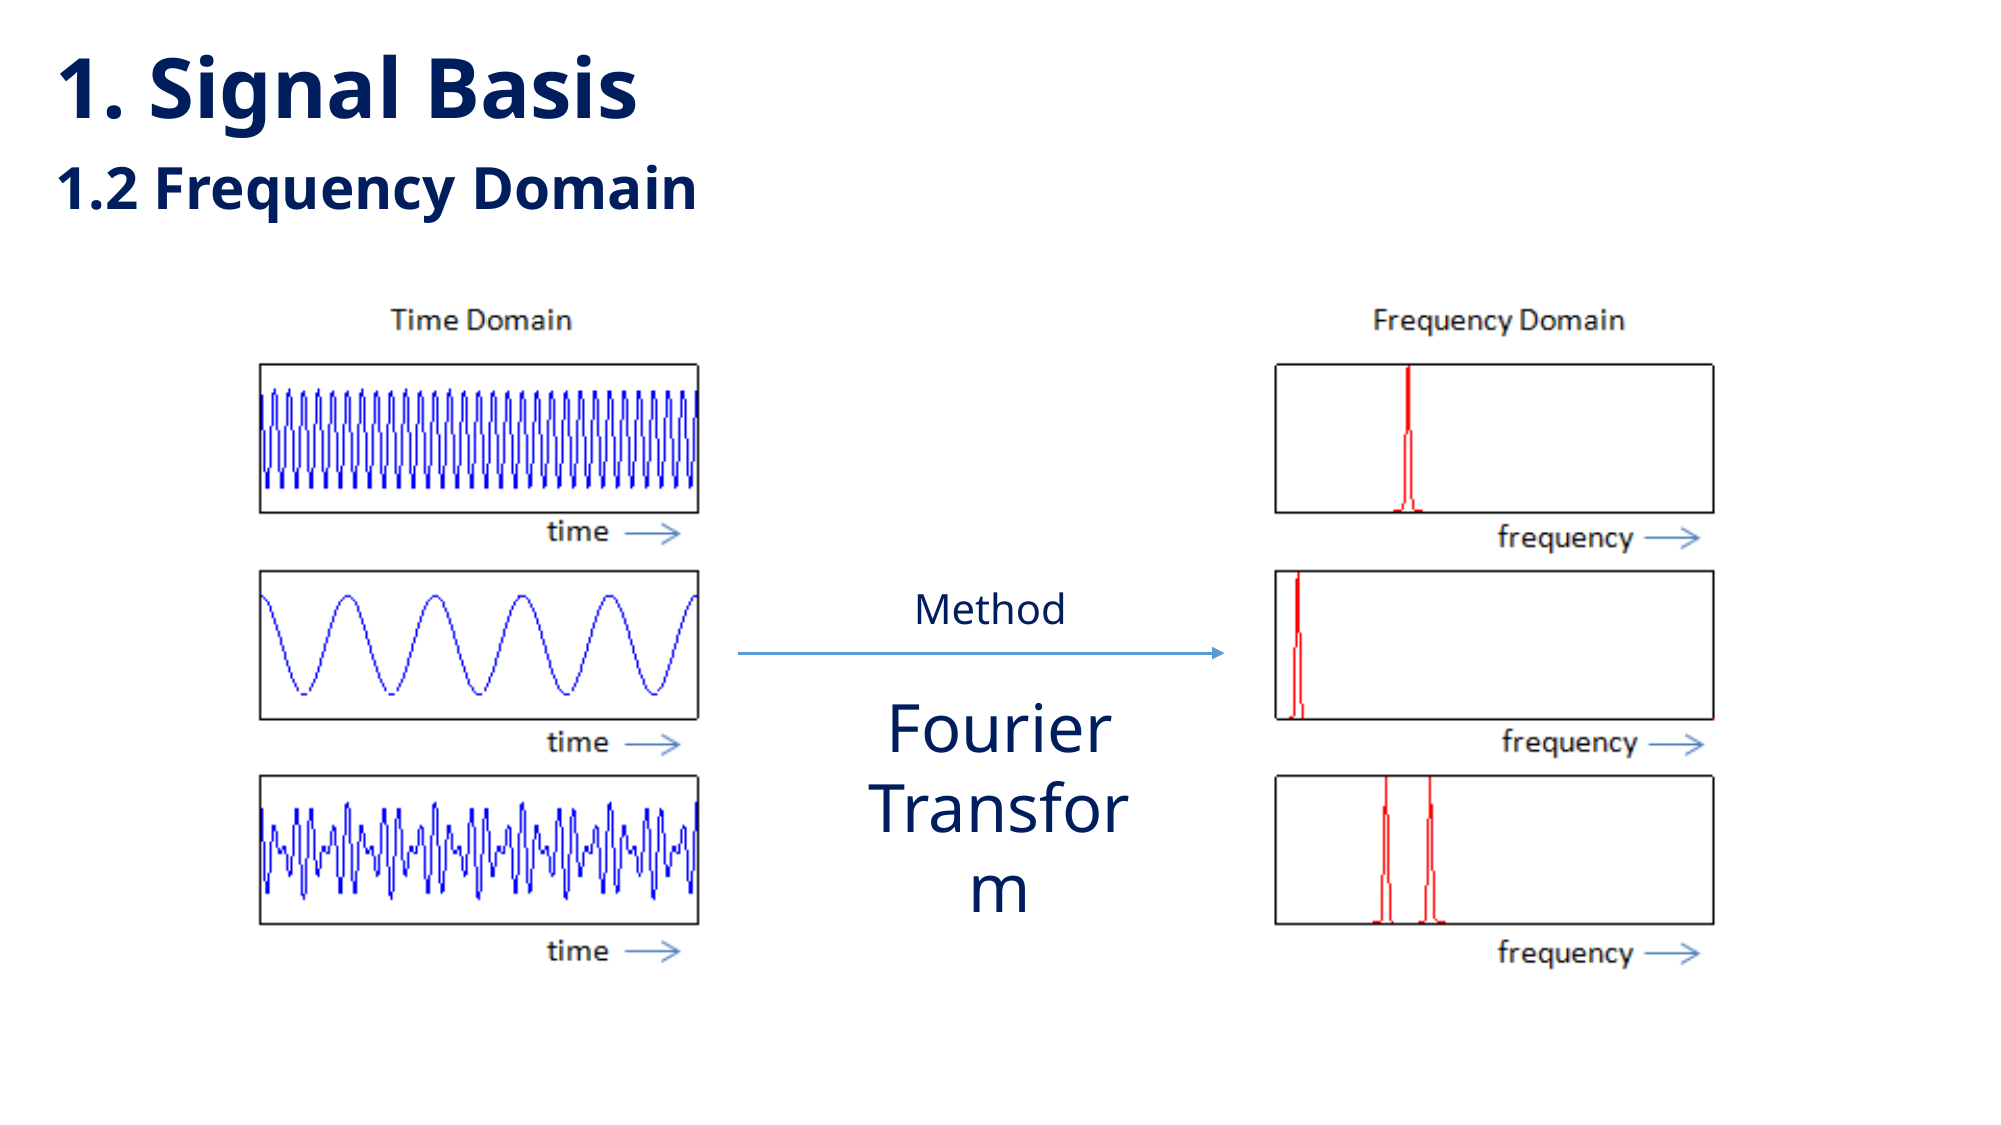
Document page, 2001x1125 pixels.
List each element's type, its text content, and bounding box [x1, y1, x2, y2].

picture [243, 295, 720, 982]
text_box Fourier Transform [831, 678, 1168, 933]
picture [1261, 295, 1738, 982]
text_box 1.2 Frequency Domain [40, 143, 738, 229]
text_box 1. Signal Basis [40, 27, 687, 143]
text_box Method [897, 575, 1084, 640]
